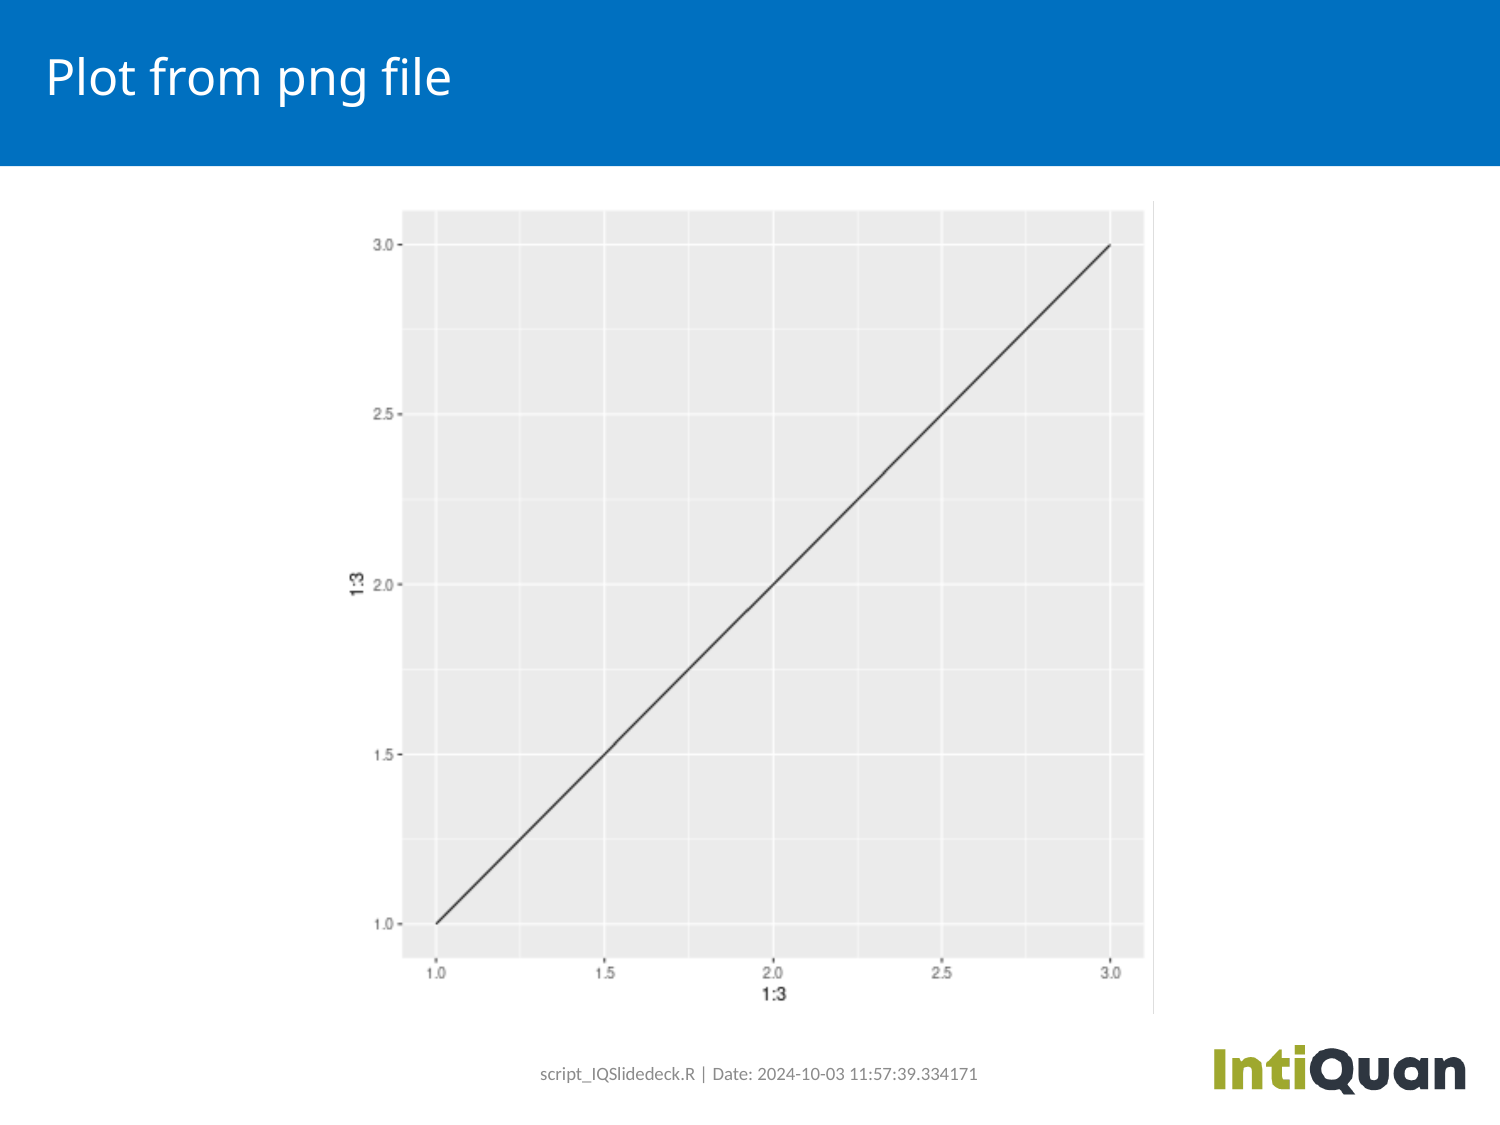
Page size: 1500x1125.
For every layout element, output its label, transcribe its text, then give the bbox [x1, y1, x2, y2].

picture [1211, 1039, 1466, 1101]
title Plot from png file [0, 0, 1500, 167]
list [30, 201, 1465, 1014]
footer script_IQSlidedeck.R | Date: 2024-10-03 11:57:39.334171 [323, 1042, 1194, 1103]
